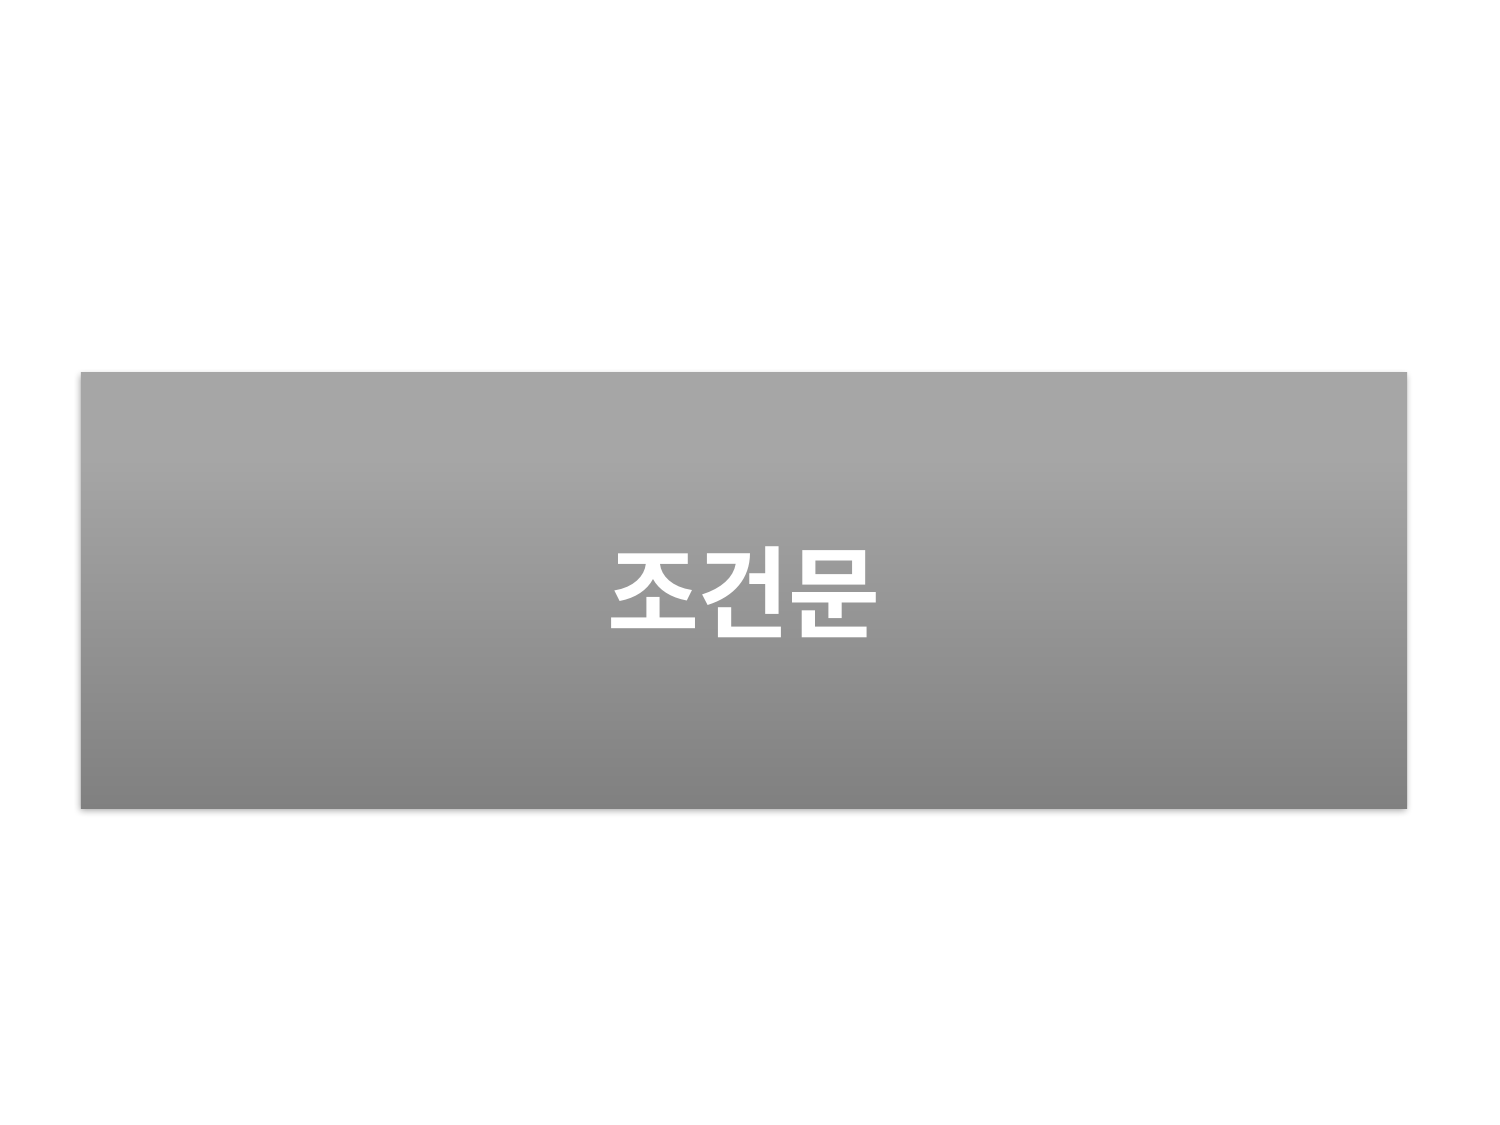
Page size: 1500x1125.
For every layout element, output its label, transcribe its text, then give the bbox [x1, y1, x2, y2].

text_box 조건문 [80, 372, 1408, 809]
